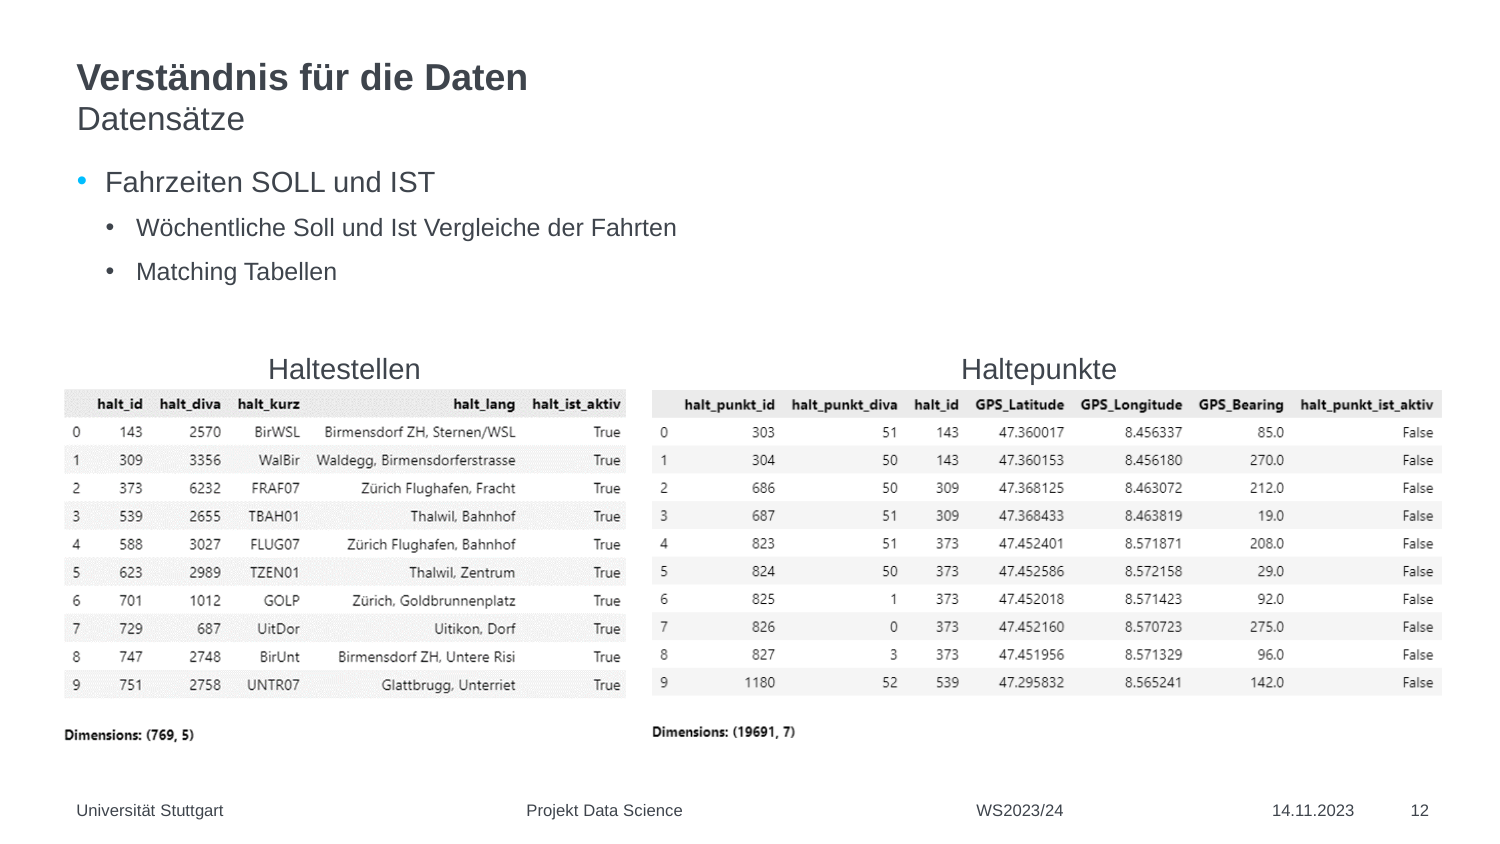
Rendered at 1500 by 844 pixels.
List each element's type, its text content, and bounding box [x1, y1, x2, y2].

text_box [651, 343, 1443, 745]
slide_number 12 [1392, 799, 1430, 821]
footer Universität Stuttgart Projekt Data Science WS2023/24 [76, 799, 1072, 821]
list Fahrzeiten SOLL und IST Wöchentliche Soll und Ist Vergleiche der Fahrten Matching Tabellen [76, 156, 1430, 773]
list Datensätze [76, 89, 1430, 131]
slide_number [1272, 799, 1360, 821]
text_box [63, 343, 626, 754]
title Verständnis für die Daten [76, 58, 1430, 89]
